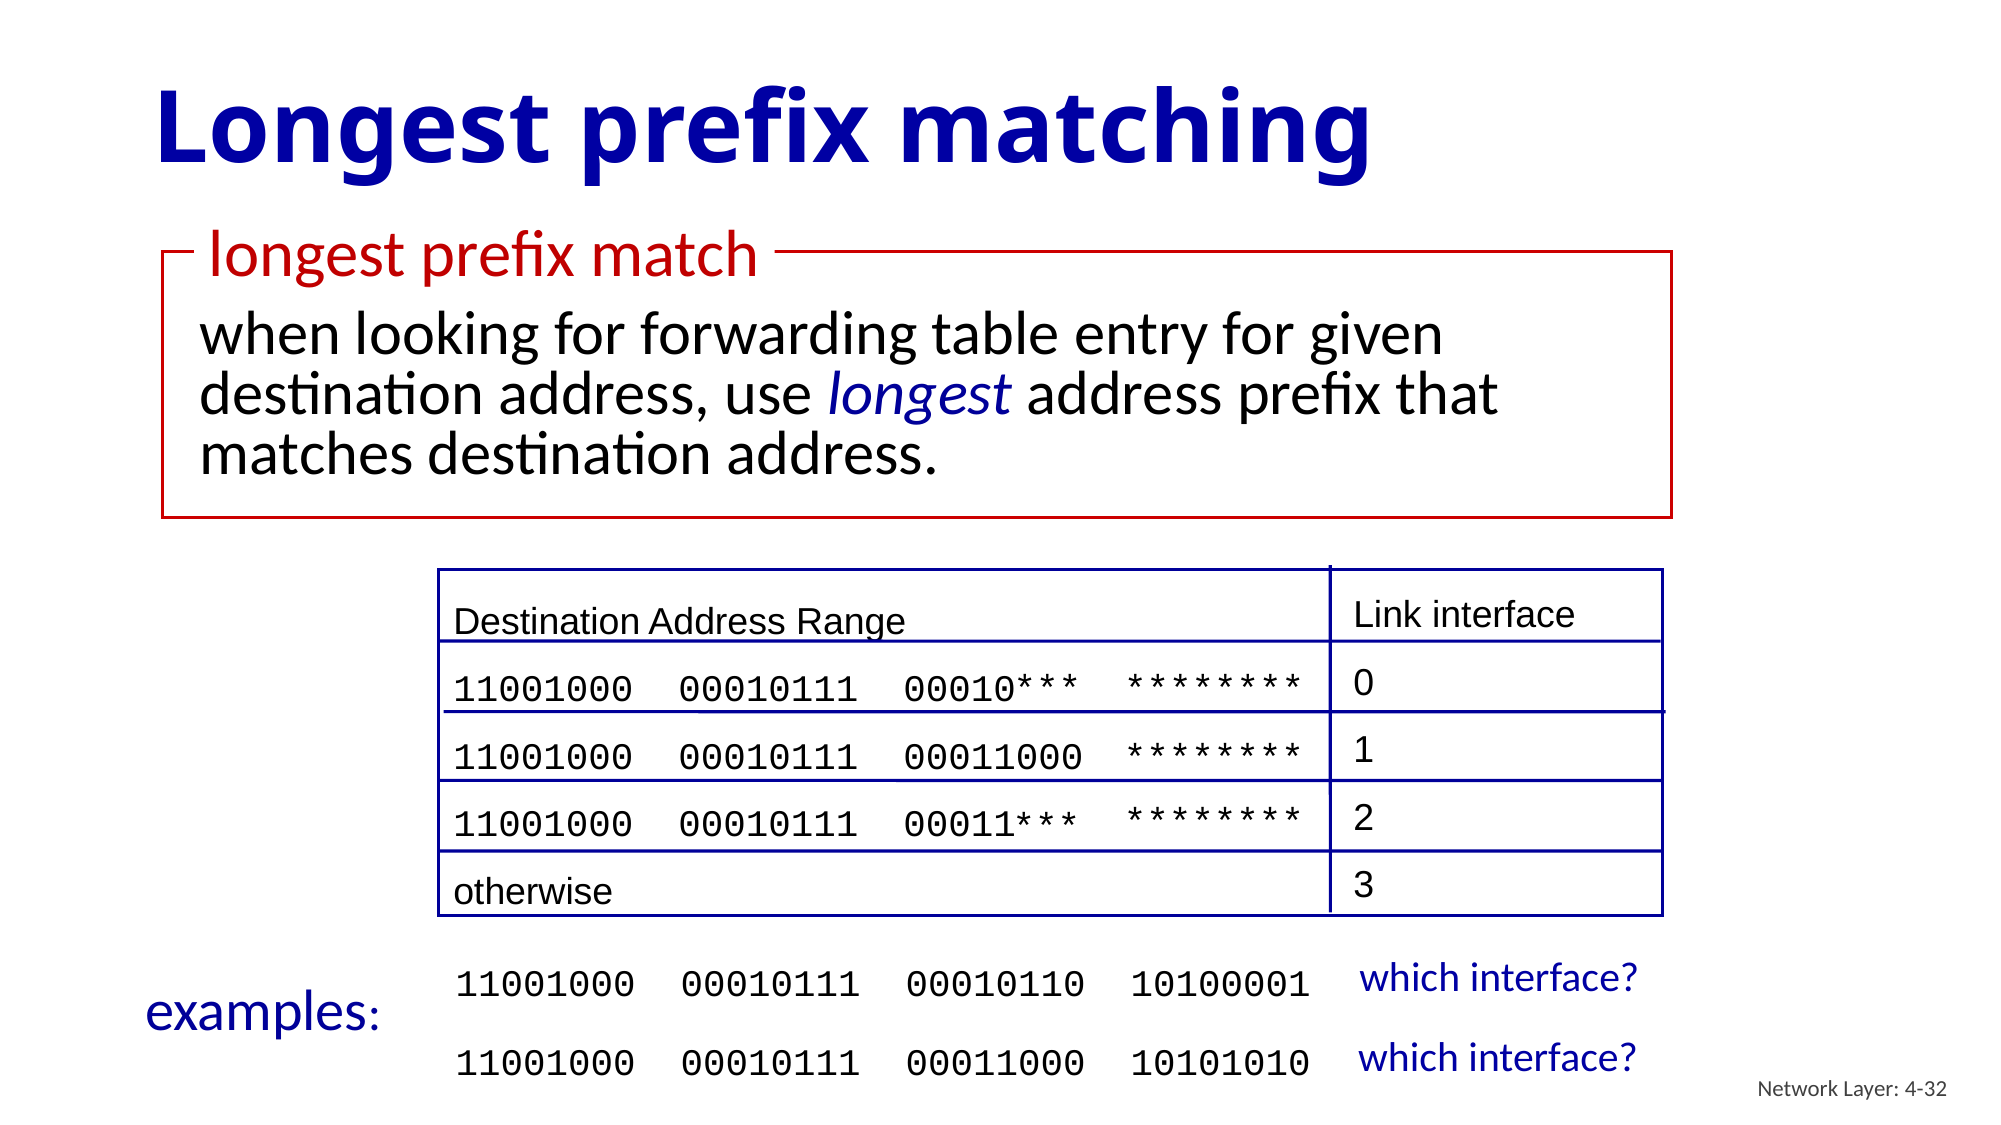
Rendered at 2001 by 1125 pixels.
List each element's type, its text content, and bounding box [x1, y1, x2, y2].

text_box longest prefix match [194, 202, 775, 298]
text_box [438, 560, 1666, 918]
text_box when looking for forwarding table entry for given destination address, use longest address prefix that matches destination address. [185, 298, 1703, 494]
slide_number Network Layer: 4-32 [1512, 1056, 1963, 1117]
text_box [162, 251, 1672, 518]
title Longest prefix matching [137, 56, 1863, 204]
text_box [129, 942, 1656, 1092]
